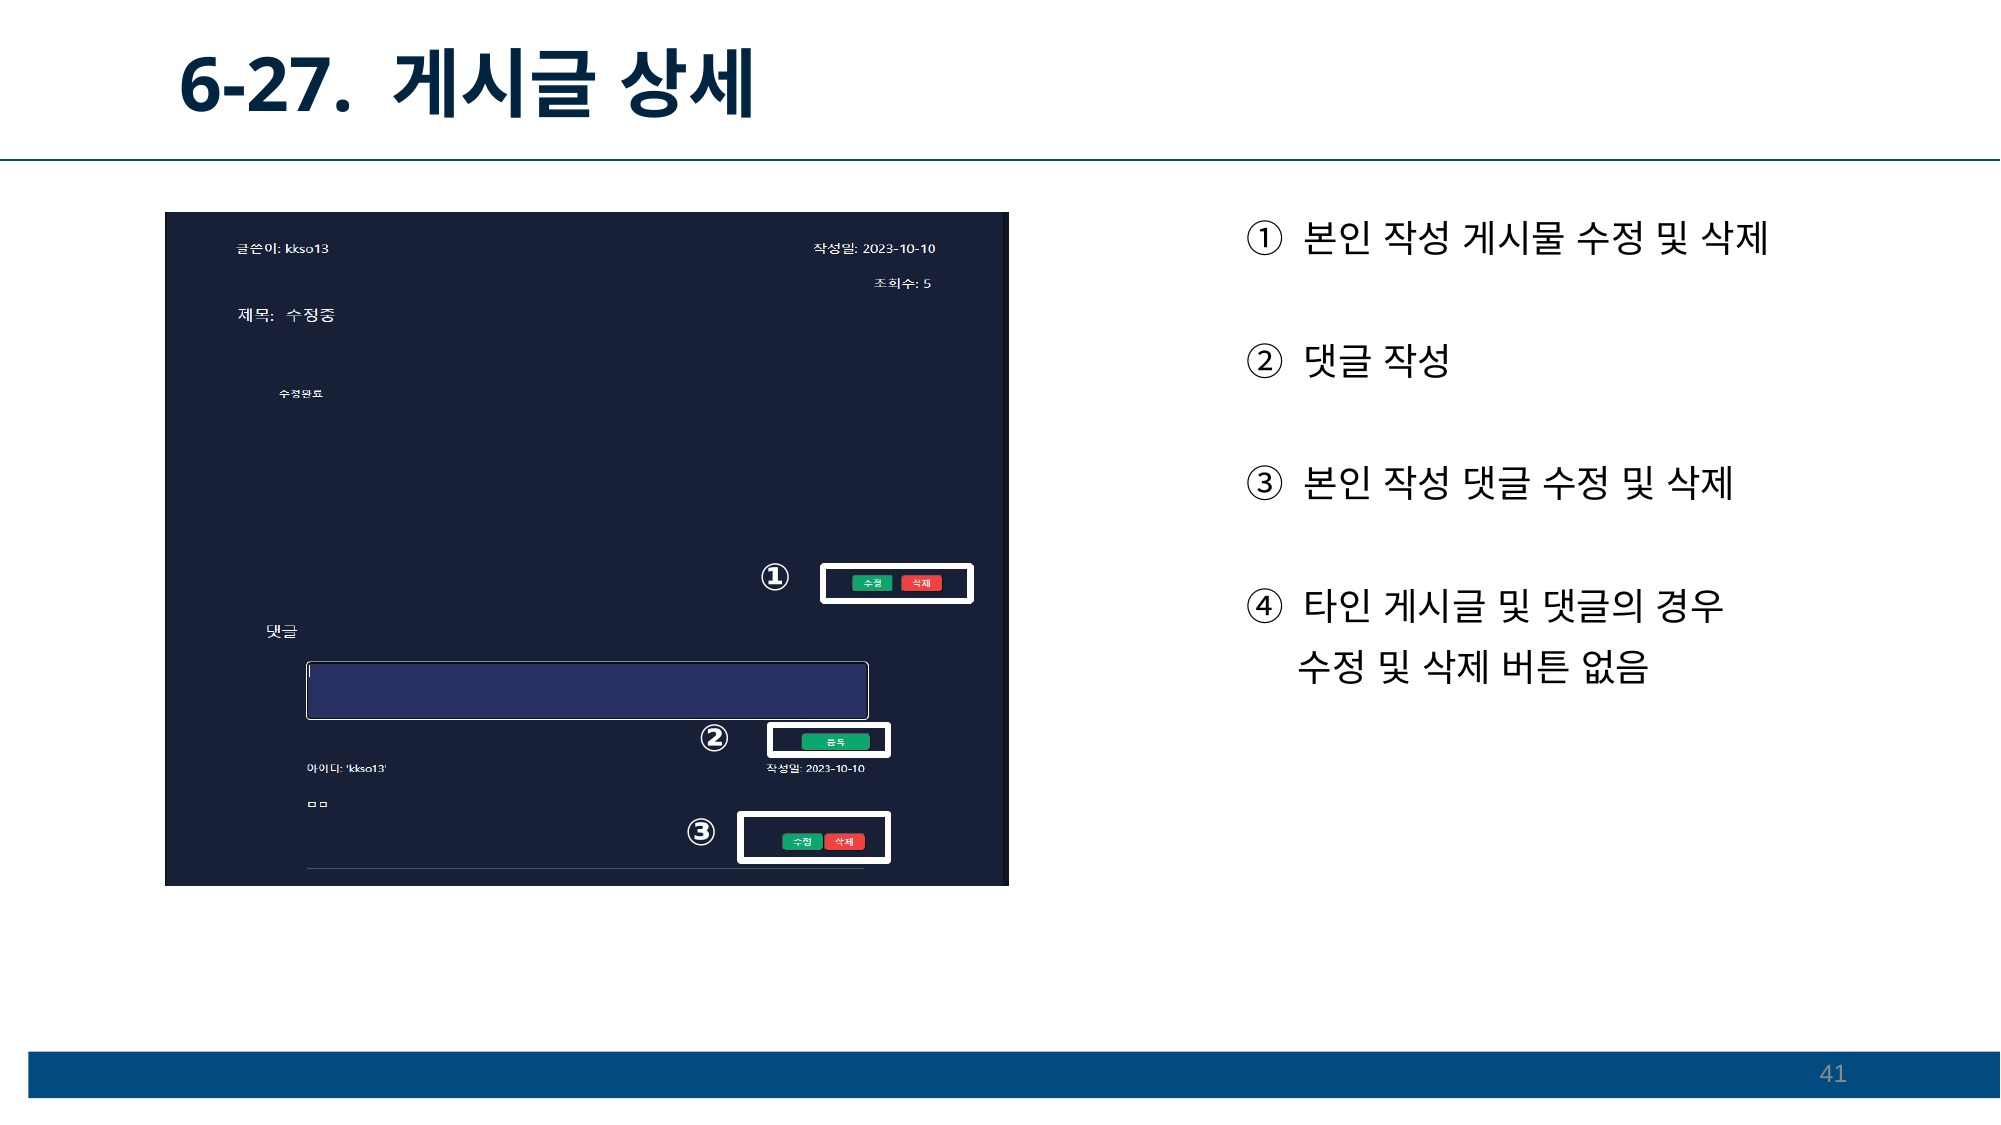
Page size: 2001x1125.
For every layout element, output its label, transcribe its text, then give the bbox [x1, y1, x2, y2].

picture [164, 212, 1009, 886]
text_box ① 본인 작성 게시물 수정 및 삭제 ② 댓글 작성 ③ 본인 작성 댓글 수정 및 삭제 ④ 타인 게시글 및 댓글의 경우 수정 및 삭제 버튼 없음 [1232, 213, 1897, 830]
slide_number 41 [1412, 1042, 1863, 1103]
text_box 6-27. 게시글 상세 [165, 28, 1134, 134]
